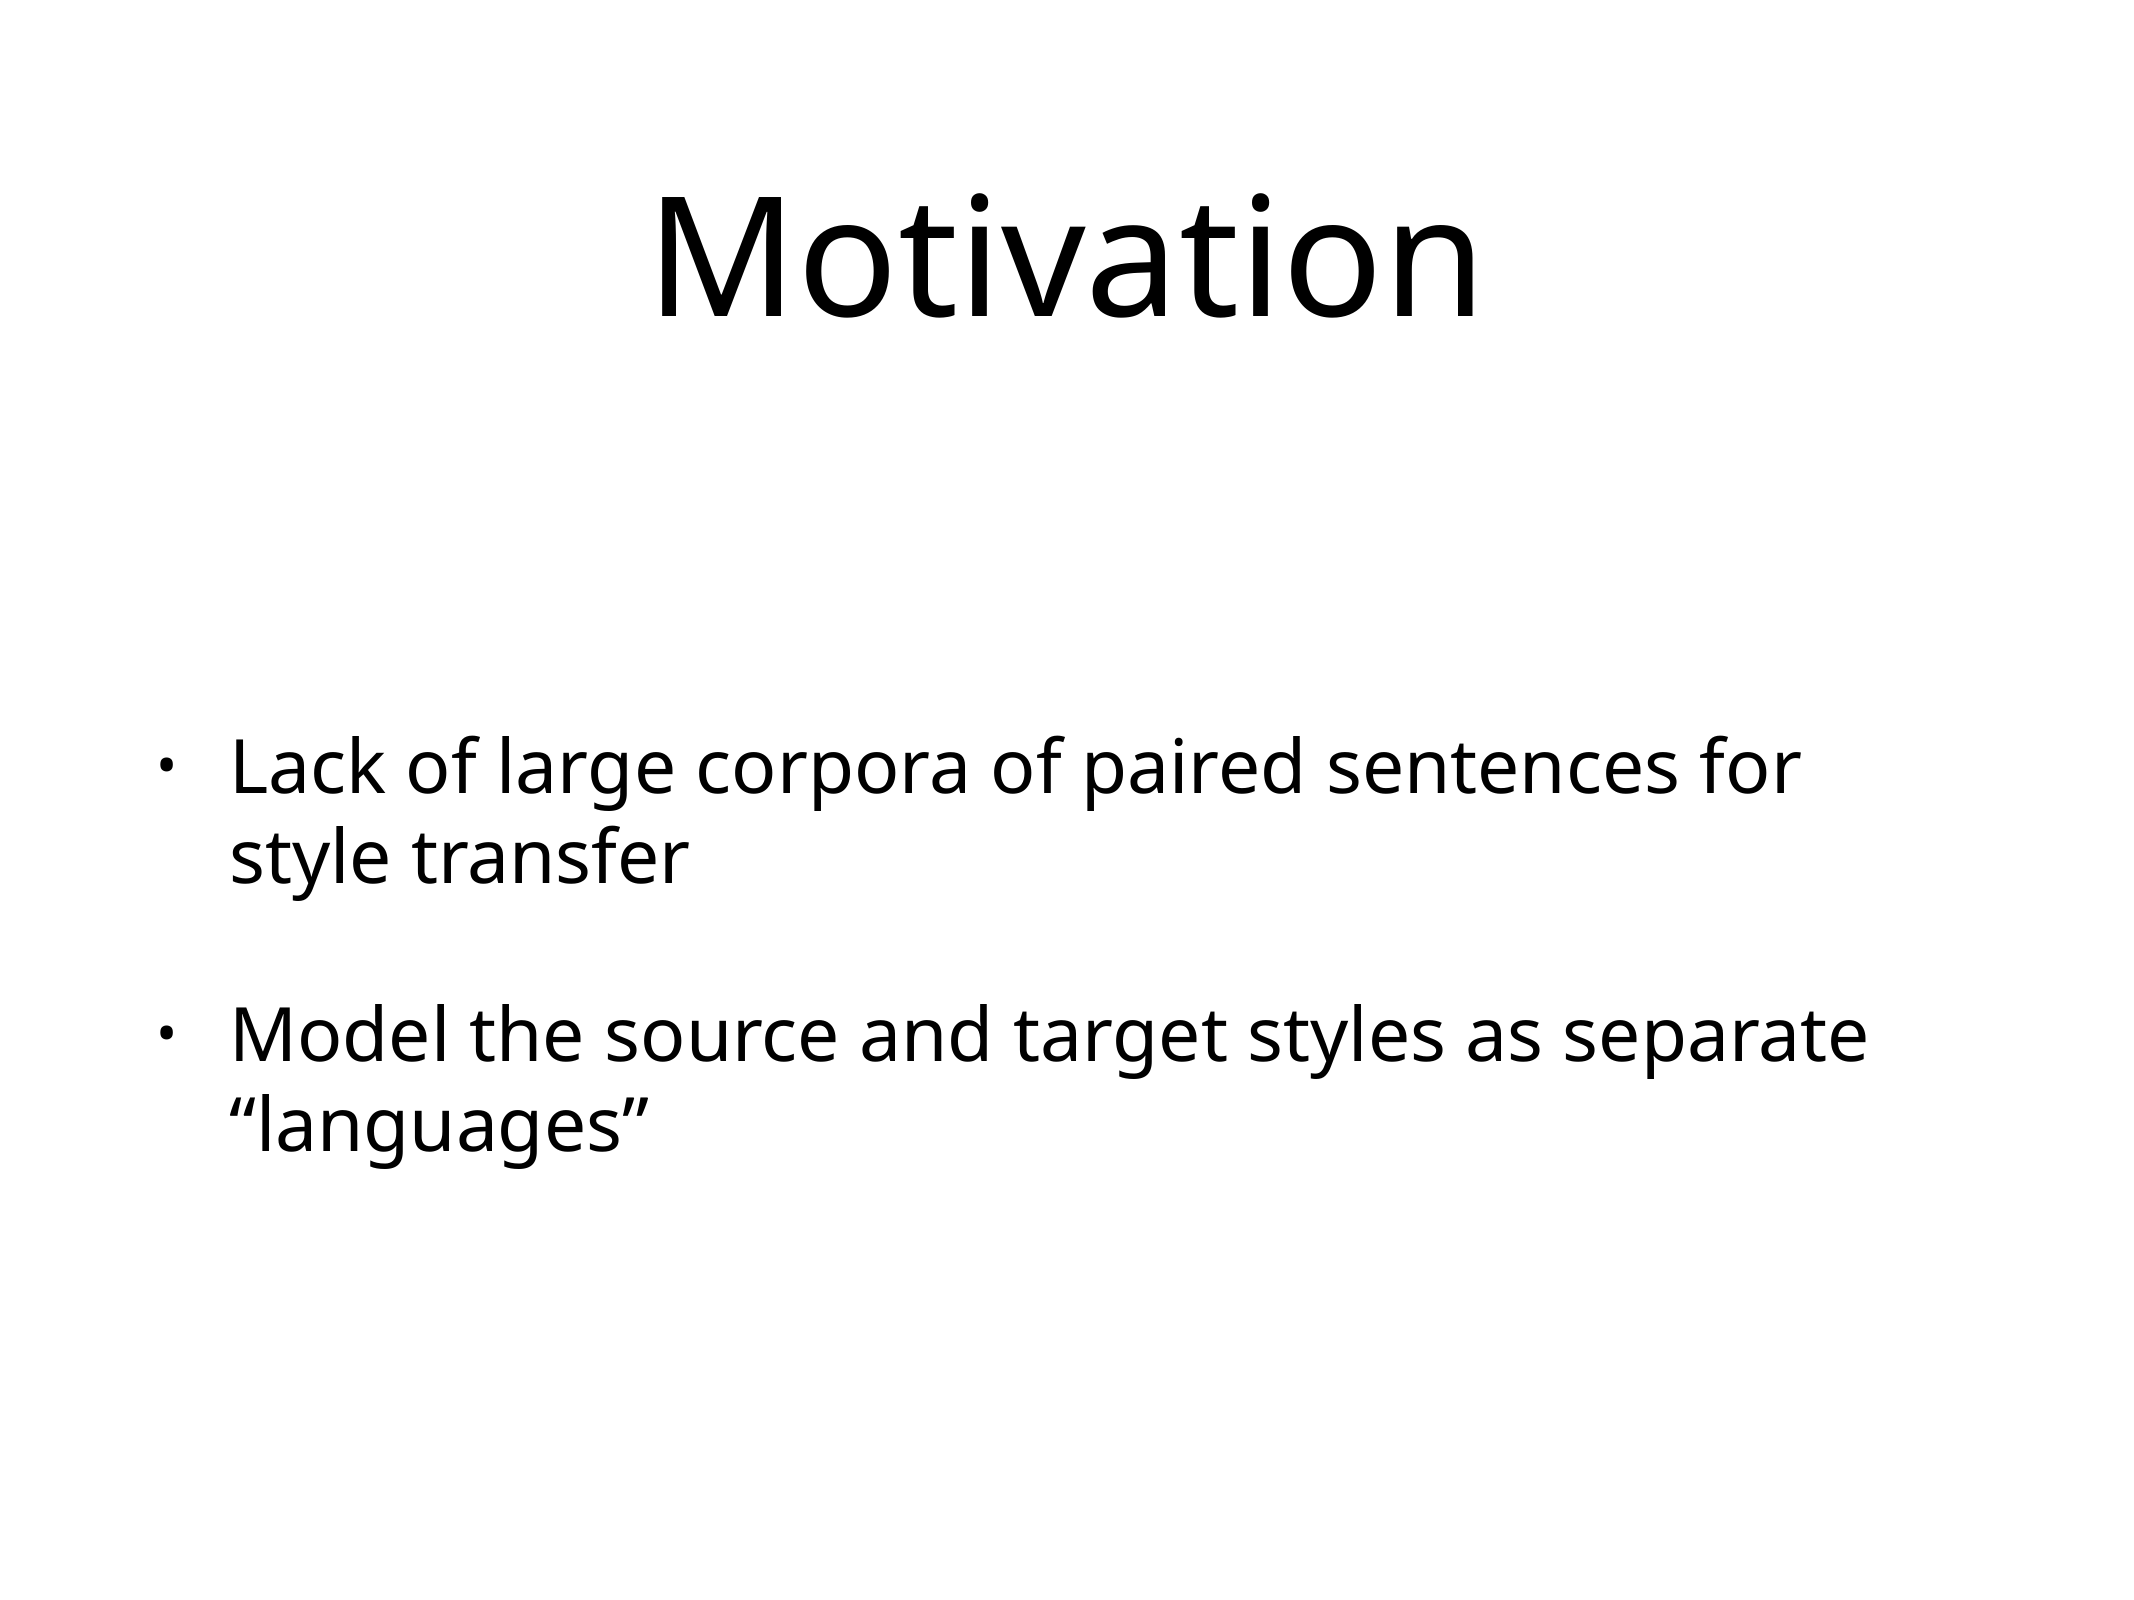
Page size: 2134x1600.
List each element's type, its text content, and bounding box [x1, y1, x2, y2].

list Lack of large corpora of paired sentences for style transfer Model the source and target styles as separate “languages” [156, 427, 1977, 1459]
title Motivation [156, 72, 1977, 427]
